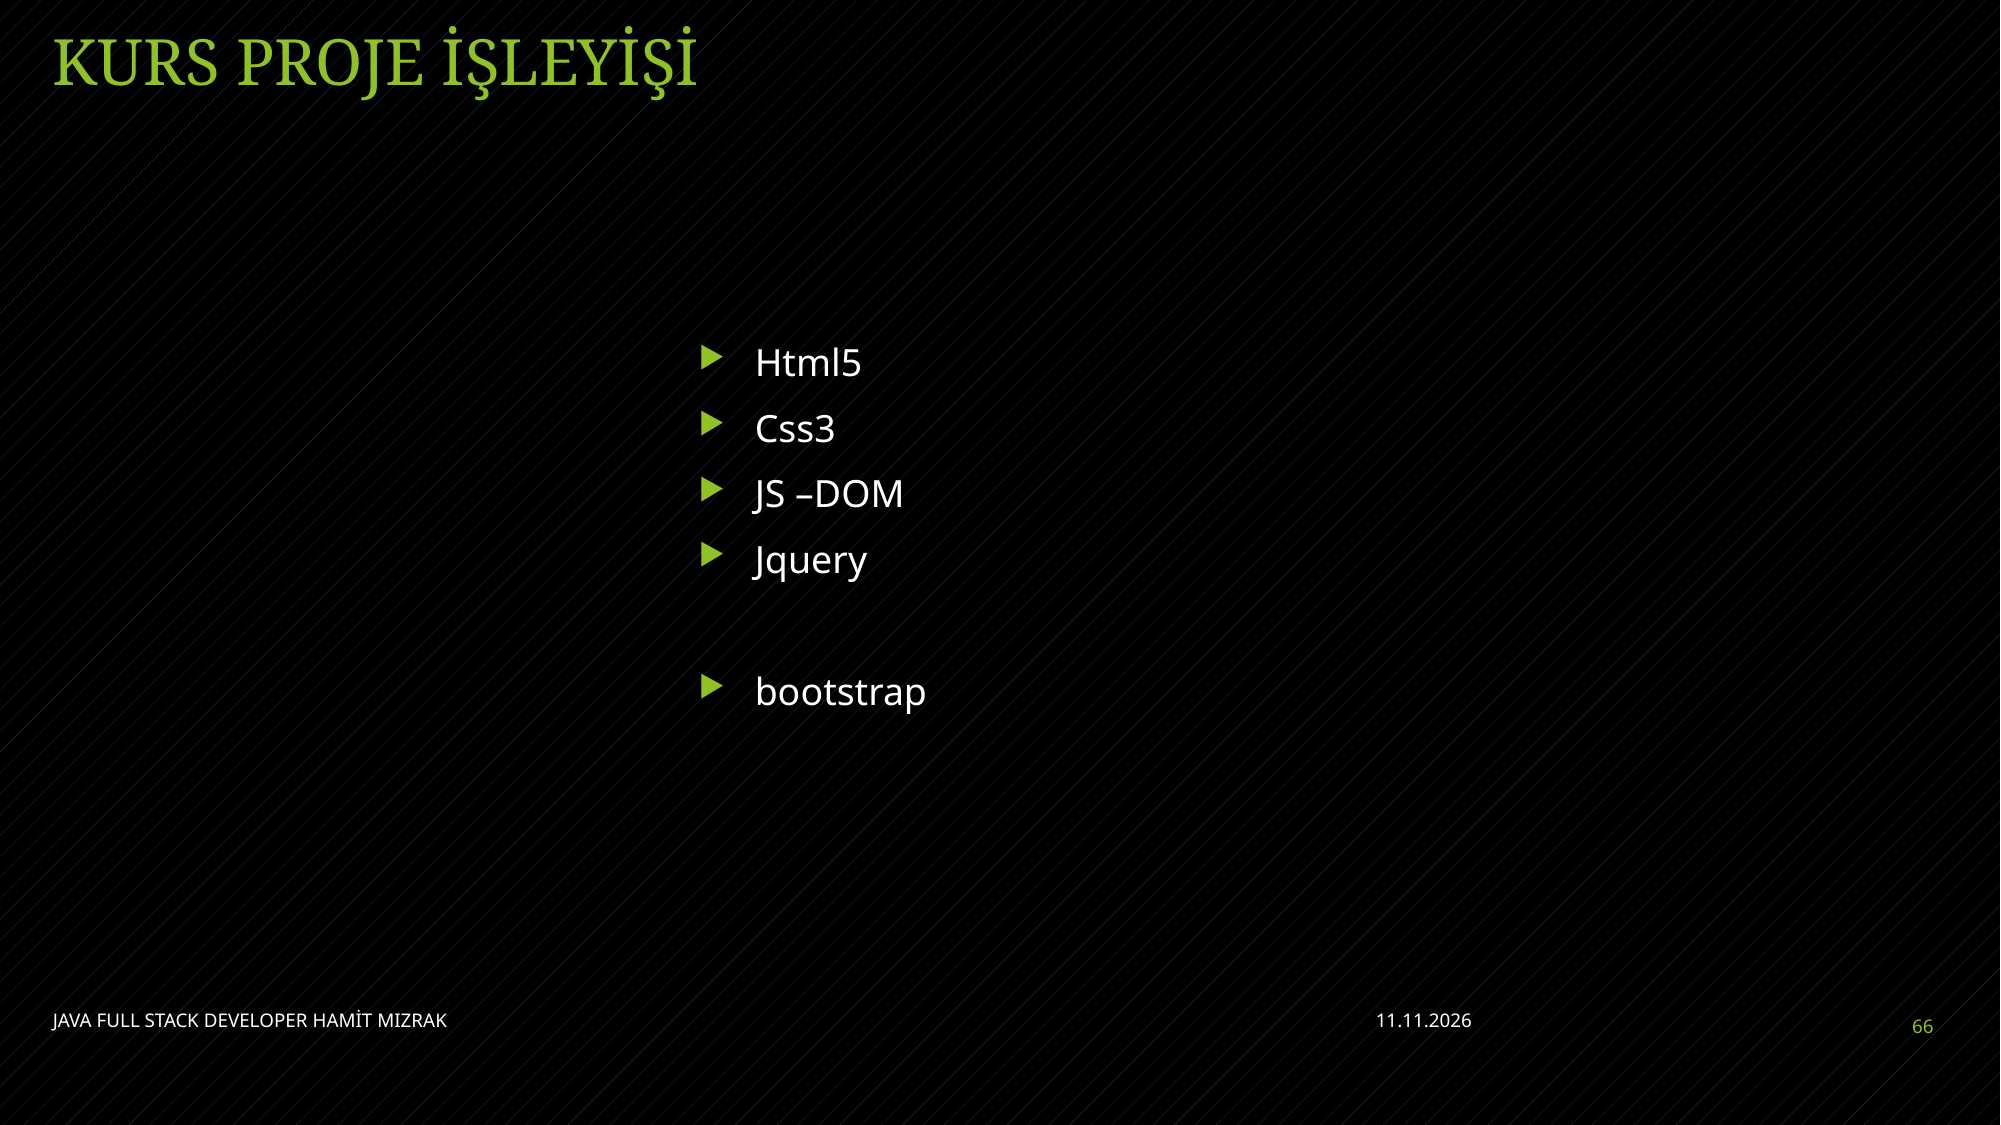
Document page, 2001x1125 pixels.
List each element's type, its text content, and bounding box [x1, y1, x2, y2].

footer JAVA FULL STACK DEVELOPER HAMİT MIZRAK [37, 991, 1145, 1051]
title KURS PROJE İŞLEYİŞİ [37, 14, 1949, 107]
list Html5 Css3 JS –DOM Jquery bootstrap [683, 331, 1211, 898]
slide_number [1181, 991, 1487, 1051]
slide_number 66 [1836, 997, 1949, 1058]
